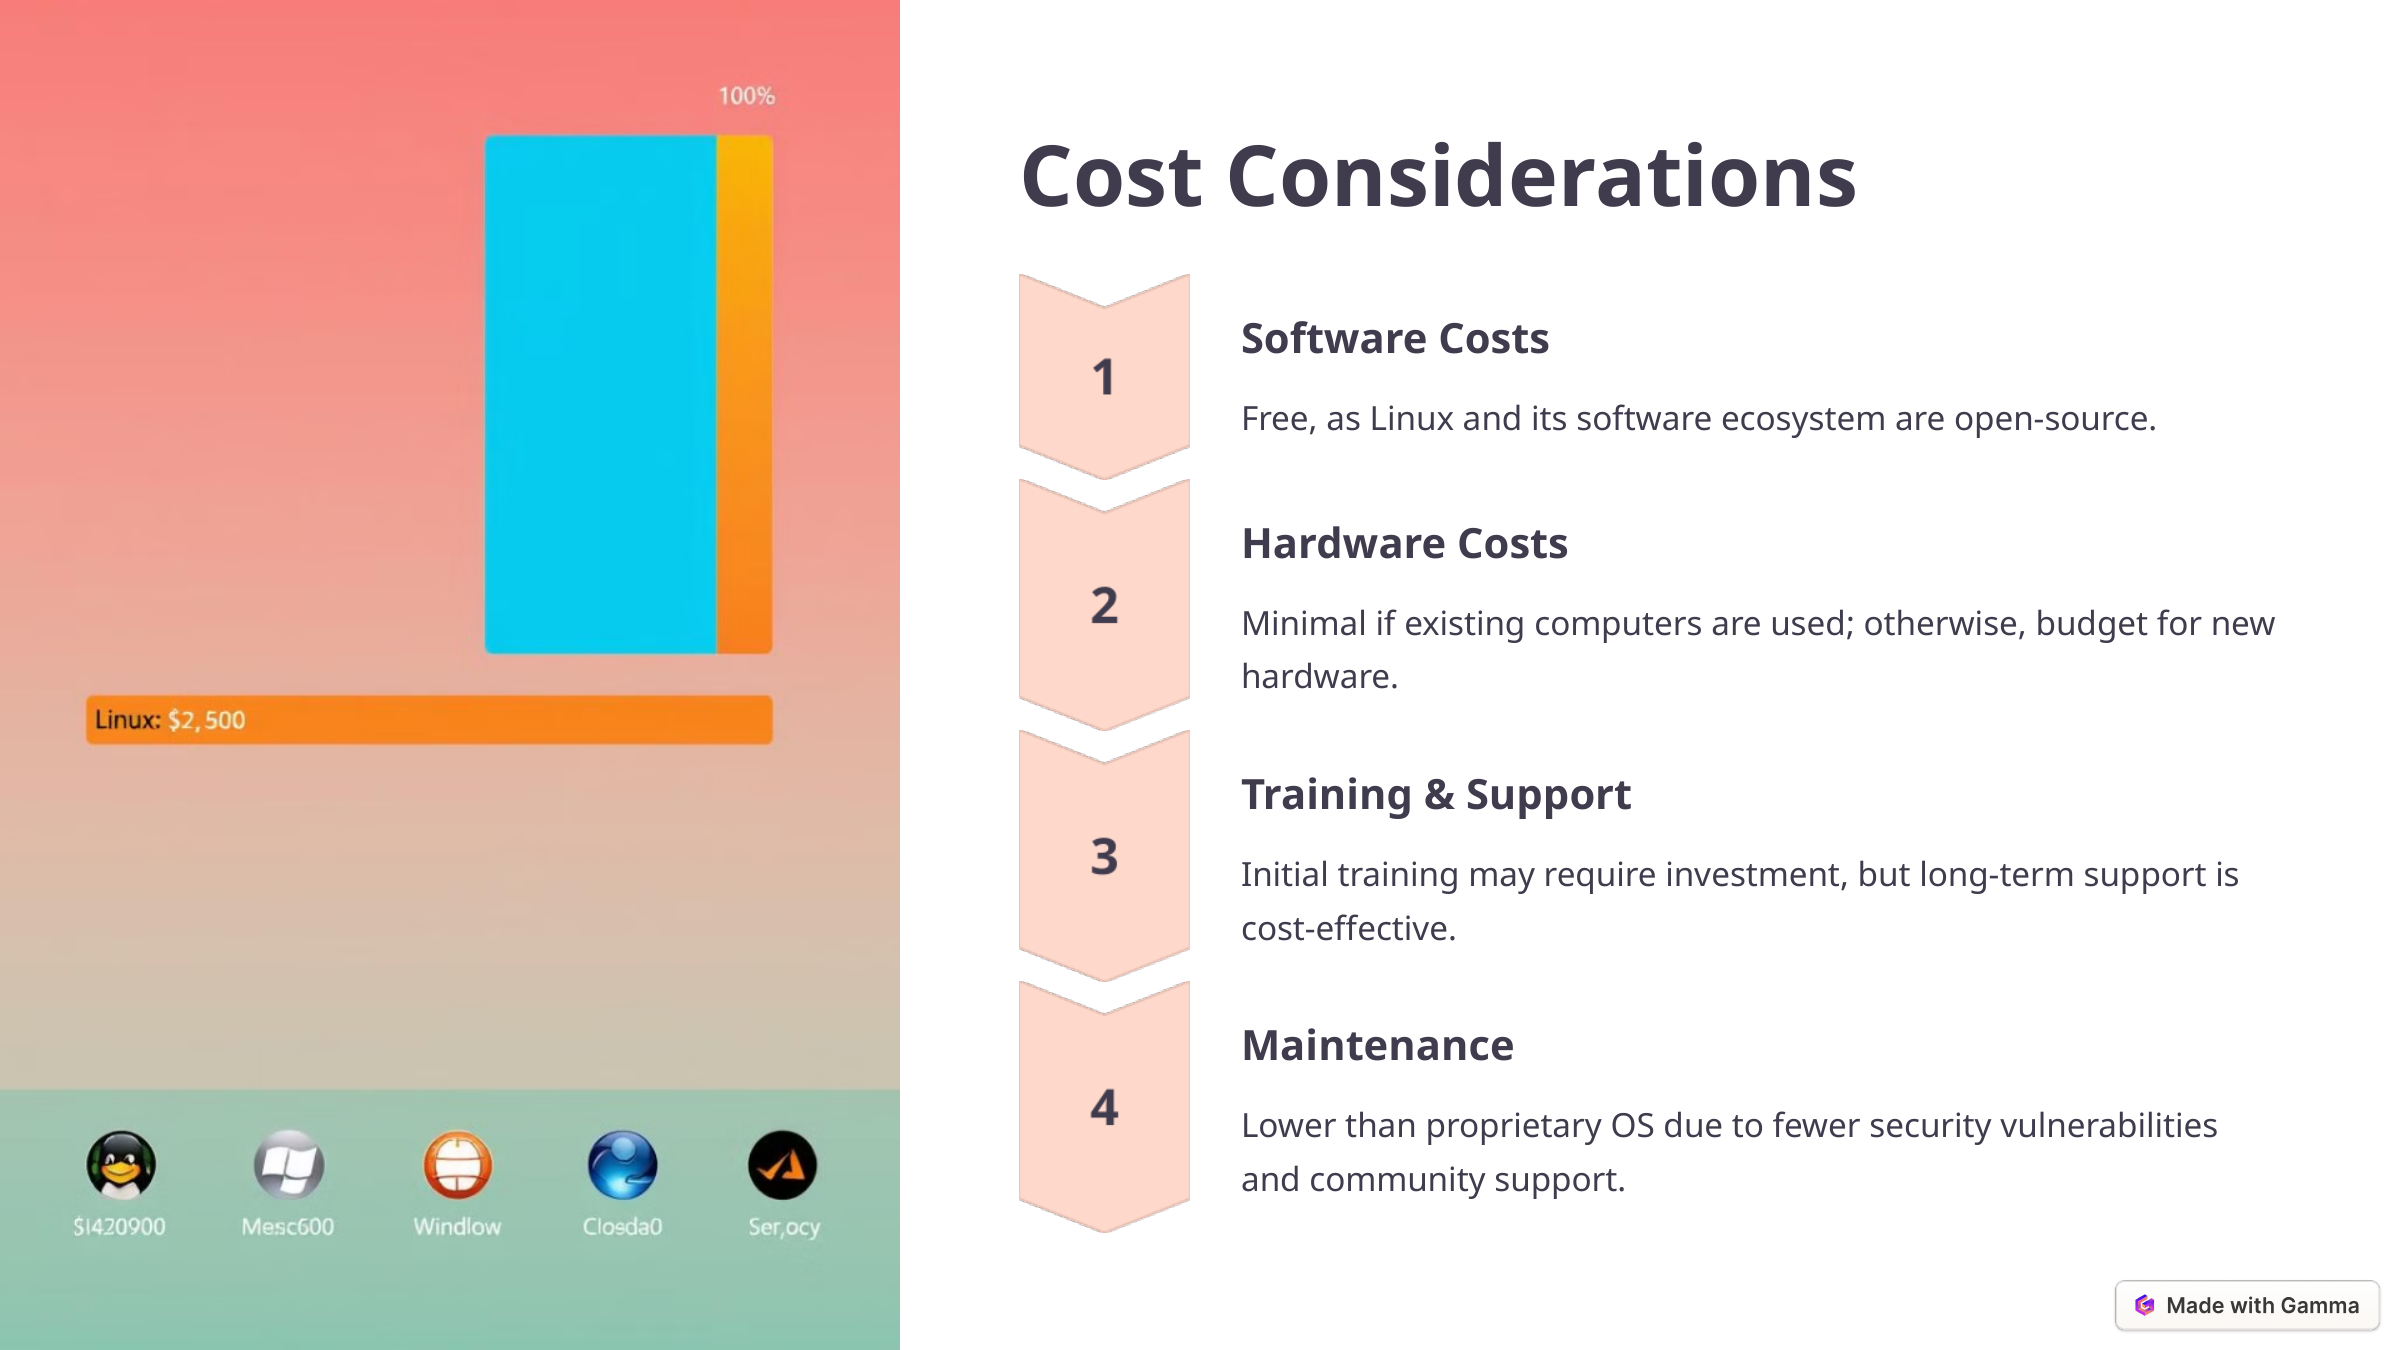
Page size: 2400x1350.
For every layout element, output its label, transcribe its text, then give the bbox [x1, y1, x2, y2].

text_box Initial training may require investment, but long-term support is cost-effective. [1241, 838, 2281, 948]
picture [1019, 274, 1190, 1233]
text_box Minimal if existing computers are used; otherwise, budget for new hardware. [1241, 587, 2281, 697]
picture [2106, 1271, 2389, 1339]
text_box Free, as Linux and its software ecosystem are open-source. [1241, 382, 2281, 438]
text_box Cost Considerations [1019, 117, 1880, 224]
text_box Lower than proprietary OS due to fewer security vulnerabilities and community support. [1241, 1089, 2281, 1199]
text_box Hardware Costs [1241, 513, 1668, 567]
text_box Software Costs [1241, 308, 1668, 363]
text_box Maintenance [1241, 1015, 1668, 1070]
text_box Training & Support [1241, 764, 1668, 818]
picture [0, 0, 900, 1350]
